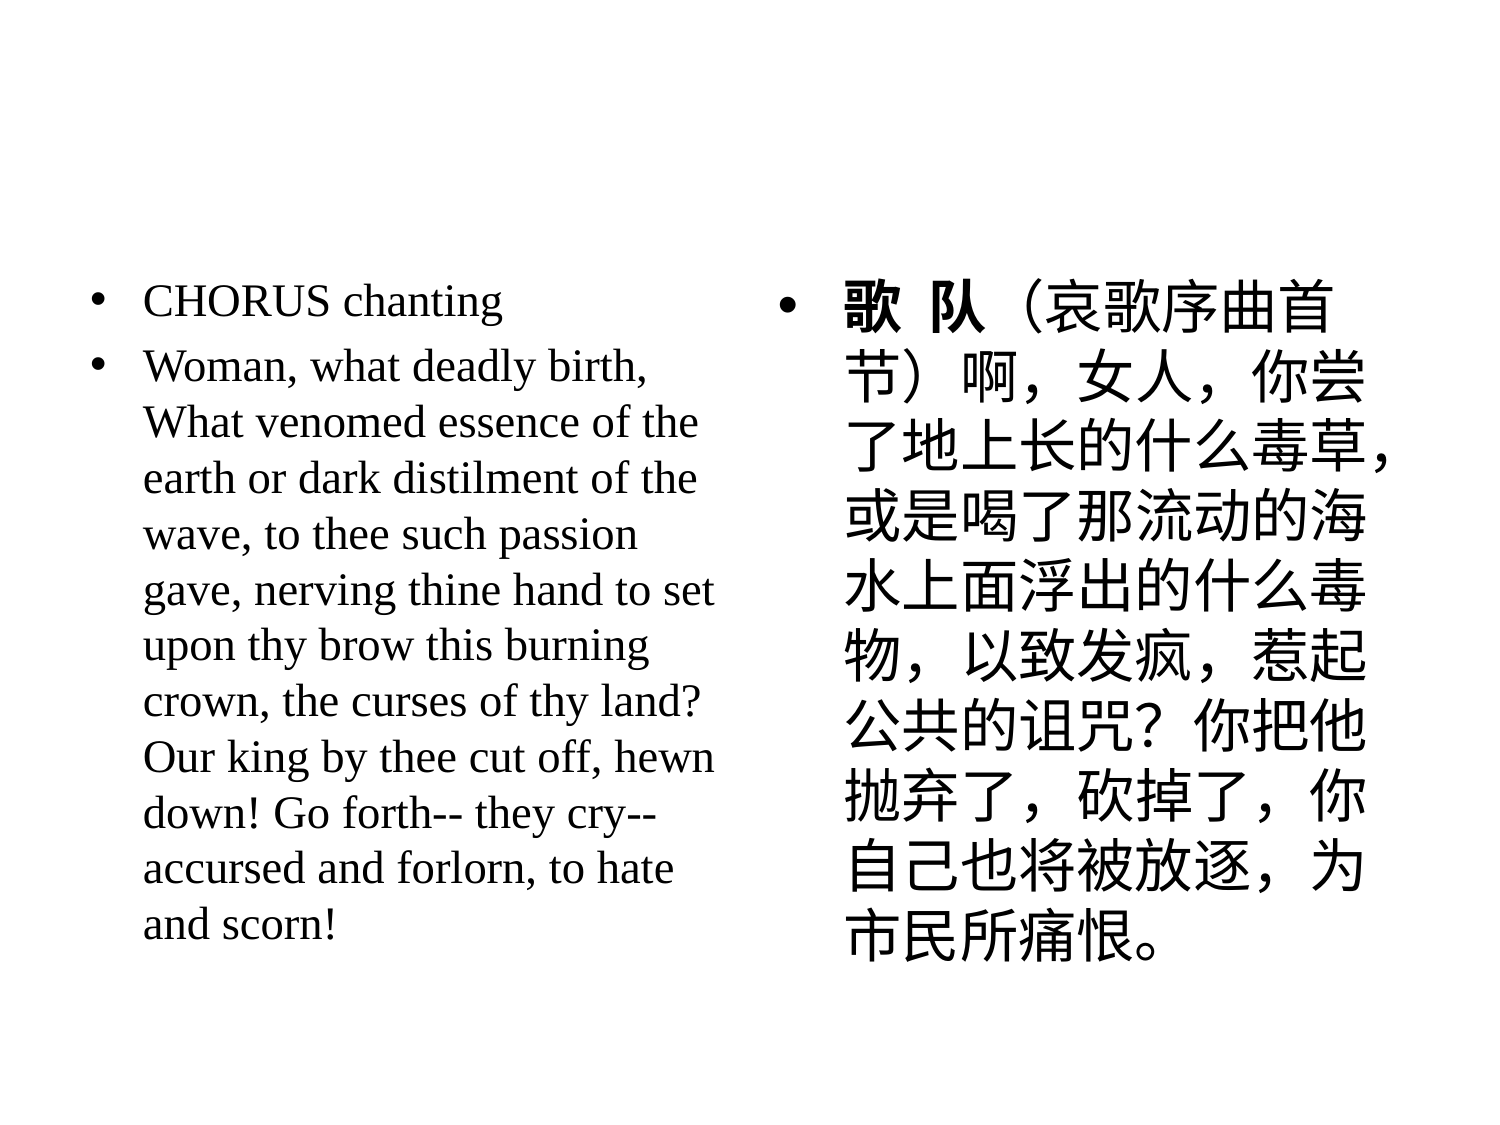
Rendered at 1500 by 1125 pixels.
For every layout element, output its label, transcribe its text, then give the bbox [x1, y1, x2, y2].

list CHORUS chanting Woman, what deadly birth, What venomed essence of the earth or dark distilment of the wave, to thee such passion gave, nerving thine hand to set upon thy brow this burning crown, the curses of thy land? Our king by thee cut off, hewn down! Go forth-- they cry-- accursed and forlorn, to hate and scorn! [75, 262, 738, 1005]
list 歌 队（哀歌序曲首节）啊，女人，你尝了地上长的什么毒草，或是喝了那流动的海水上面浮出的什么毒物，以致发疯，惹起公共的诅咒？你把他抛弃了，砍掉了，你自己也将被放逐，为市民所痛恨。 [762, 262, 1425, 1005]
